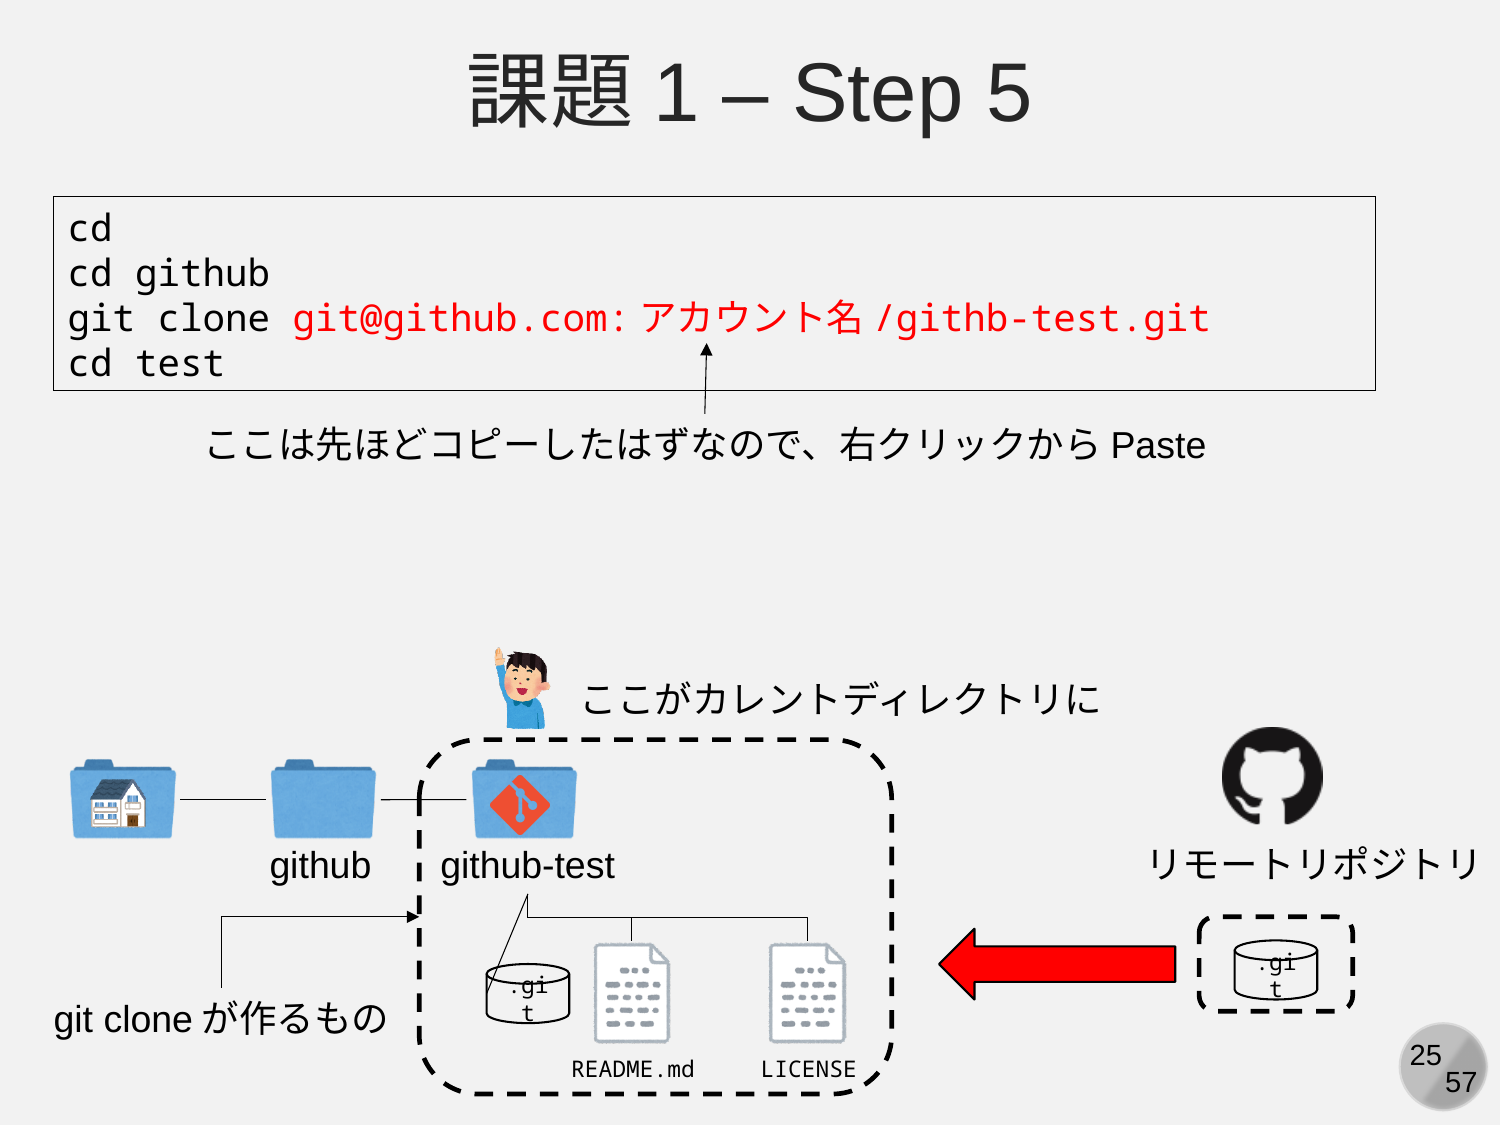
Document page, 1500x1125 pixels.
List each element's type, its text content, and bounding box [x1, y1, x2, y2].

text_box git cloneが作るもの [356, 987, 405, 1048]
text_box [938, 927, 1177, 1001]
text_box cd cd github git clone git@github.com:アカウント名/githb-test.git cd test [53, 196, 1376, 391]
text_box ここは先ほどコピーしたはずなので、右クリックからPaste [188, 413, 1222, 474]
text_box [556, 865, 603, 970]
picture [64, 751, 181, 848]
text_box git cloneが作るもの [38, 987, 284, 1048]
text_box リモートリポジトリ [1130, 834, 1498, 894]
picture [491, 645, 555, 734]
picture [586, 940, 644, 1046]
picture [466, 751, 582, 848]
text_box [644, 777, 691, 1058]
text_box [418, 738, 893, 1096]
text_box [1198, 915, 1354, 1013]
text_box ここがカレントディレクトリに [565, 668, 1118, 729]
text_box github [254, 834, 387, 894]
picture [1222, 727, 1323, 828]
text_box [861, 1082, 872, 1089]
list 課題1 – Step 5 [0, 31, 1500, 155]
picture [265, 751, 381, 848]
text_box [284, 853, 356, 1052]
picture [761, 940, 853, 1046]
